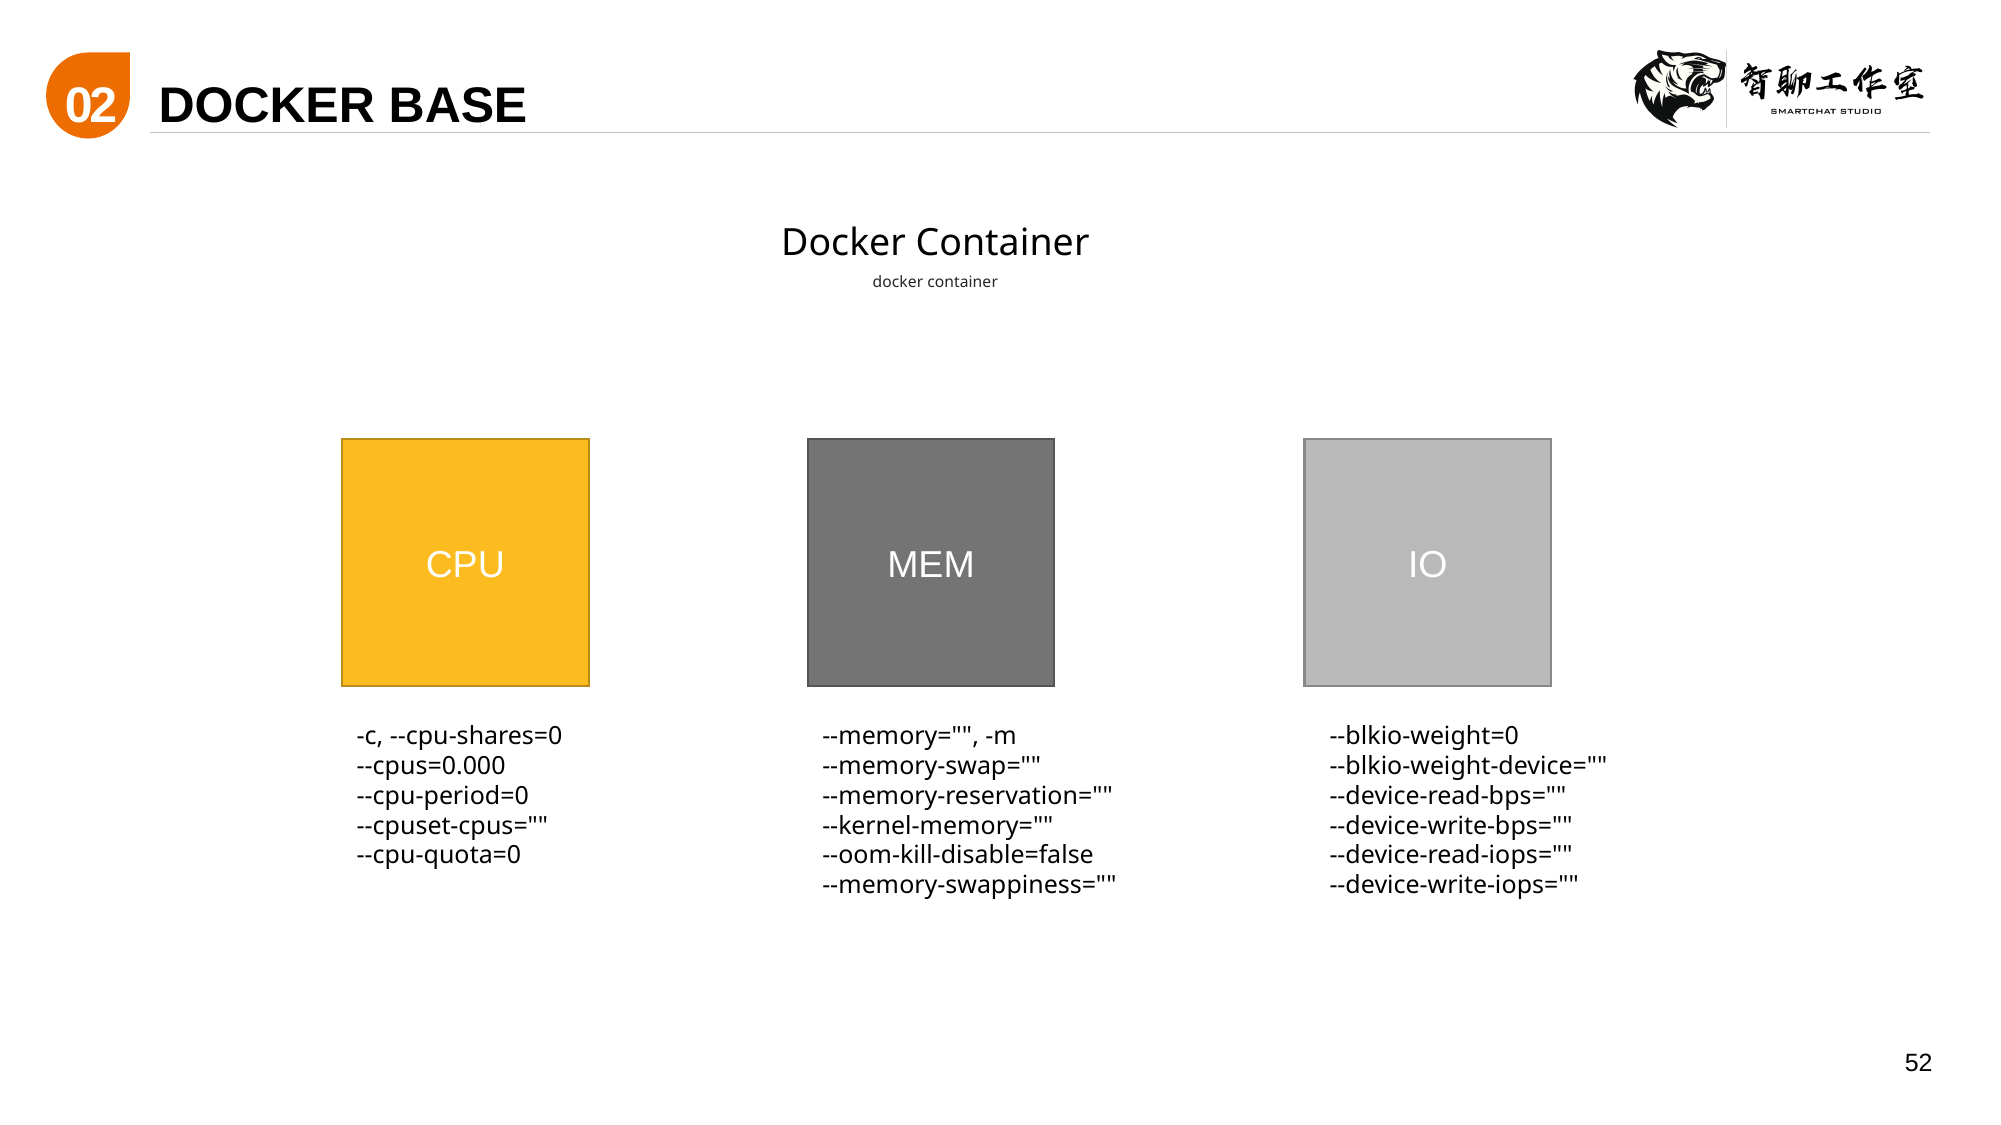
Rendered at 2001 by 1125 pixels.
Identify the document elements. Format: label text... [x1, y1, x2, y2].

text_box 02 [49, 47, 132, 141]
text_box DOCKER BASE [143, 47, 543, 141]
text_box --memory="", -m --memory-swap="" --memory-reservation="" --kernel-memory="" --oom-kill-disable=false --memory-swappiness="" [807, 711, 1225, 907]
text_box MEM [807, 438, 1055, 687]
picture [1633, 47, 1950, 129]
text_box CPU [341, 438, 590, 687]
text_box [685, 210, 1186, 299]
text_box --blkio-weight=0 --blkio-weight-device="" --device-read-bps="" --device-write-bps="" --device-read-iops="" --device-write-iops="" [1314, 711, 1623, 907]
text_box -c, --cpu-shares=0 --cpus=0.000 --cpu-period=0 --cpuset-cpus="" --cpu-quota=0 [341, 711, 759, 907]
text_box IO [1303, 438, 1552, 687]
